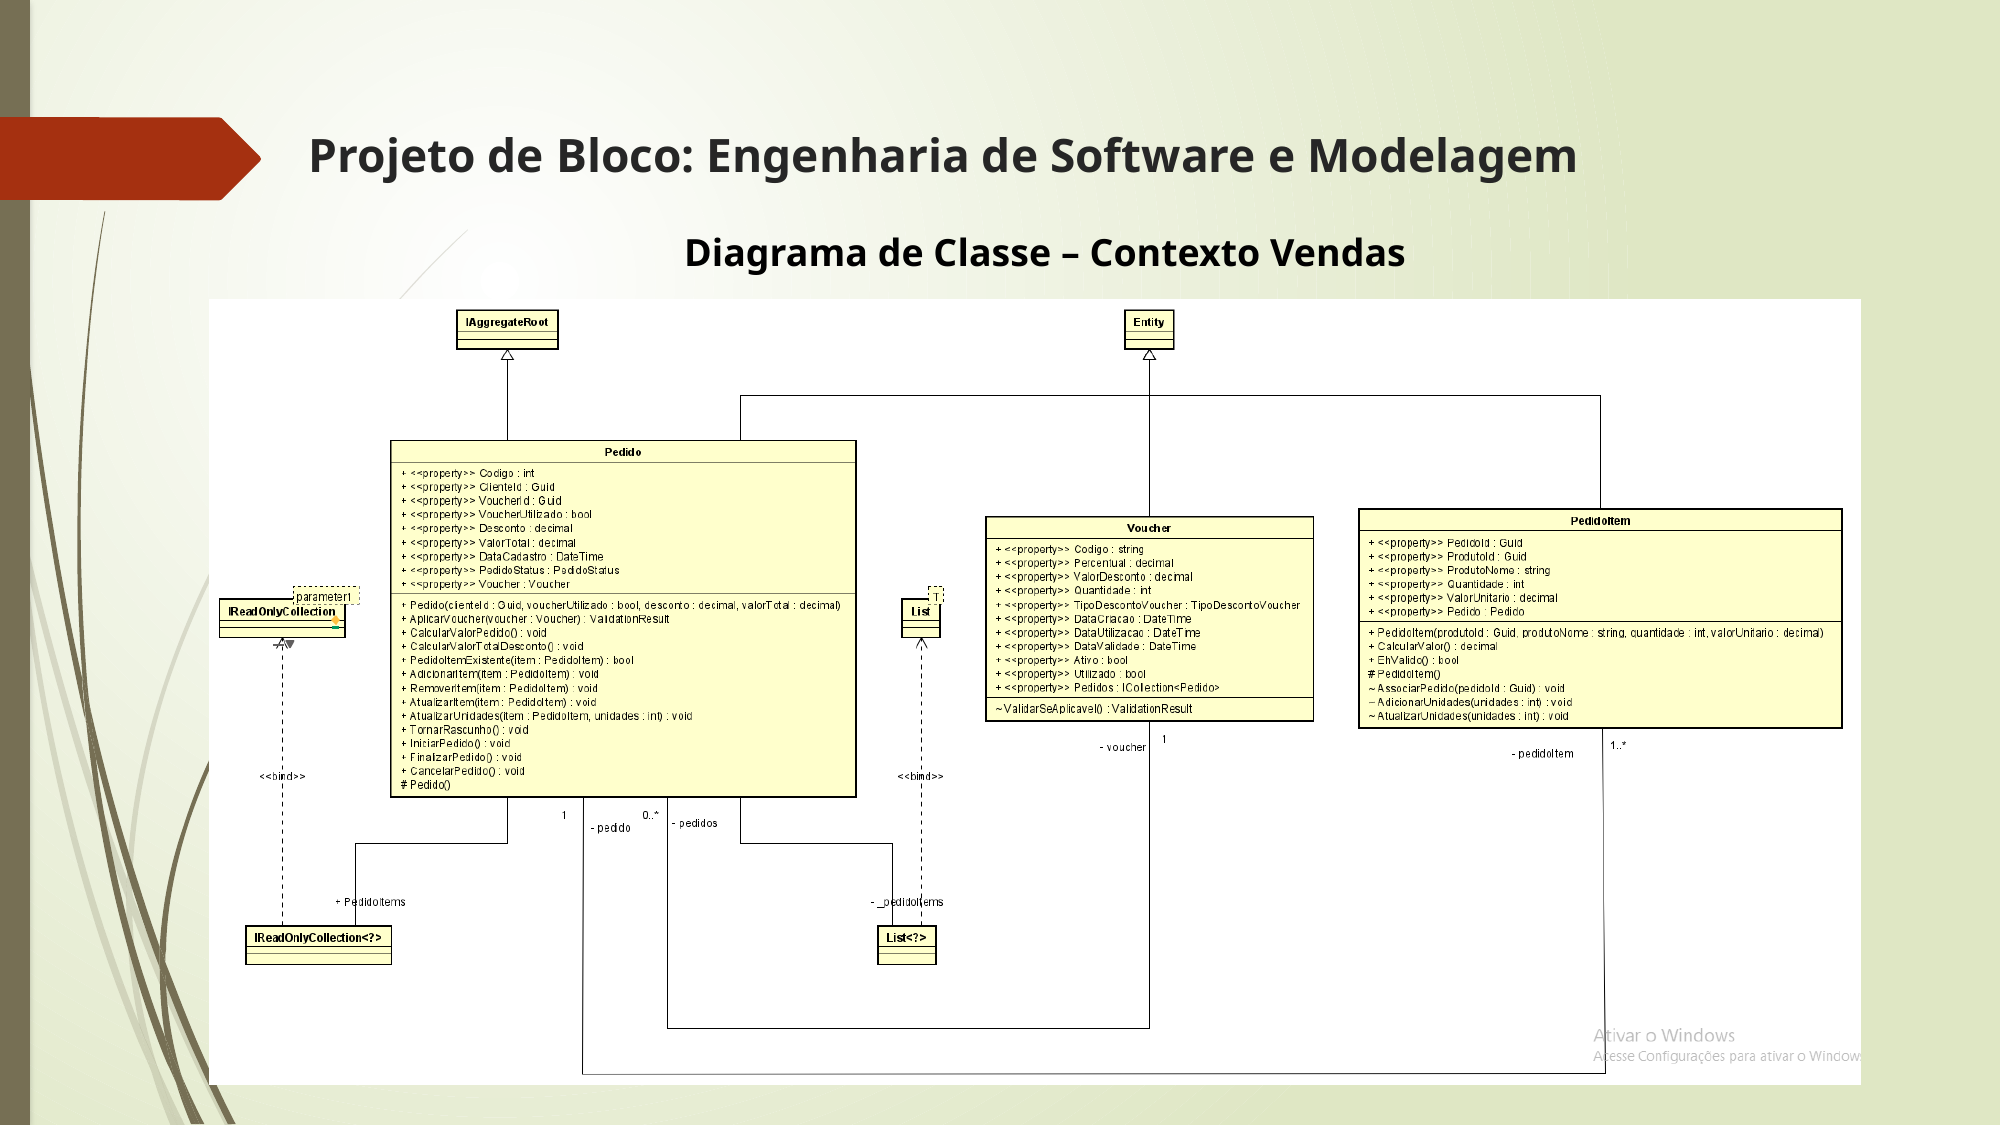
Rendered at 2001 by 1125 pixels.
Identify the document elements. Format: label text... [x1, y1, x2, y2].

picture [209, 299, 1861, 1085]
text_box Diagrama de Classe – Contexto Vendas [669, 221, 1422, 282]
title Projeto de Bloco: Engenharia de Software e Modelagem [293, 118, 1777, 222]
